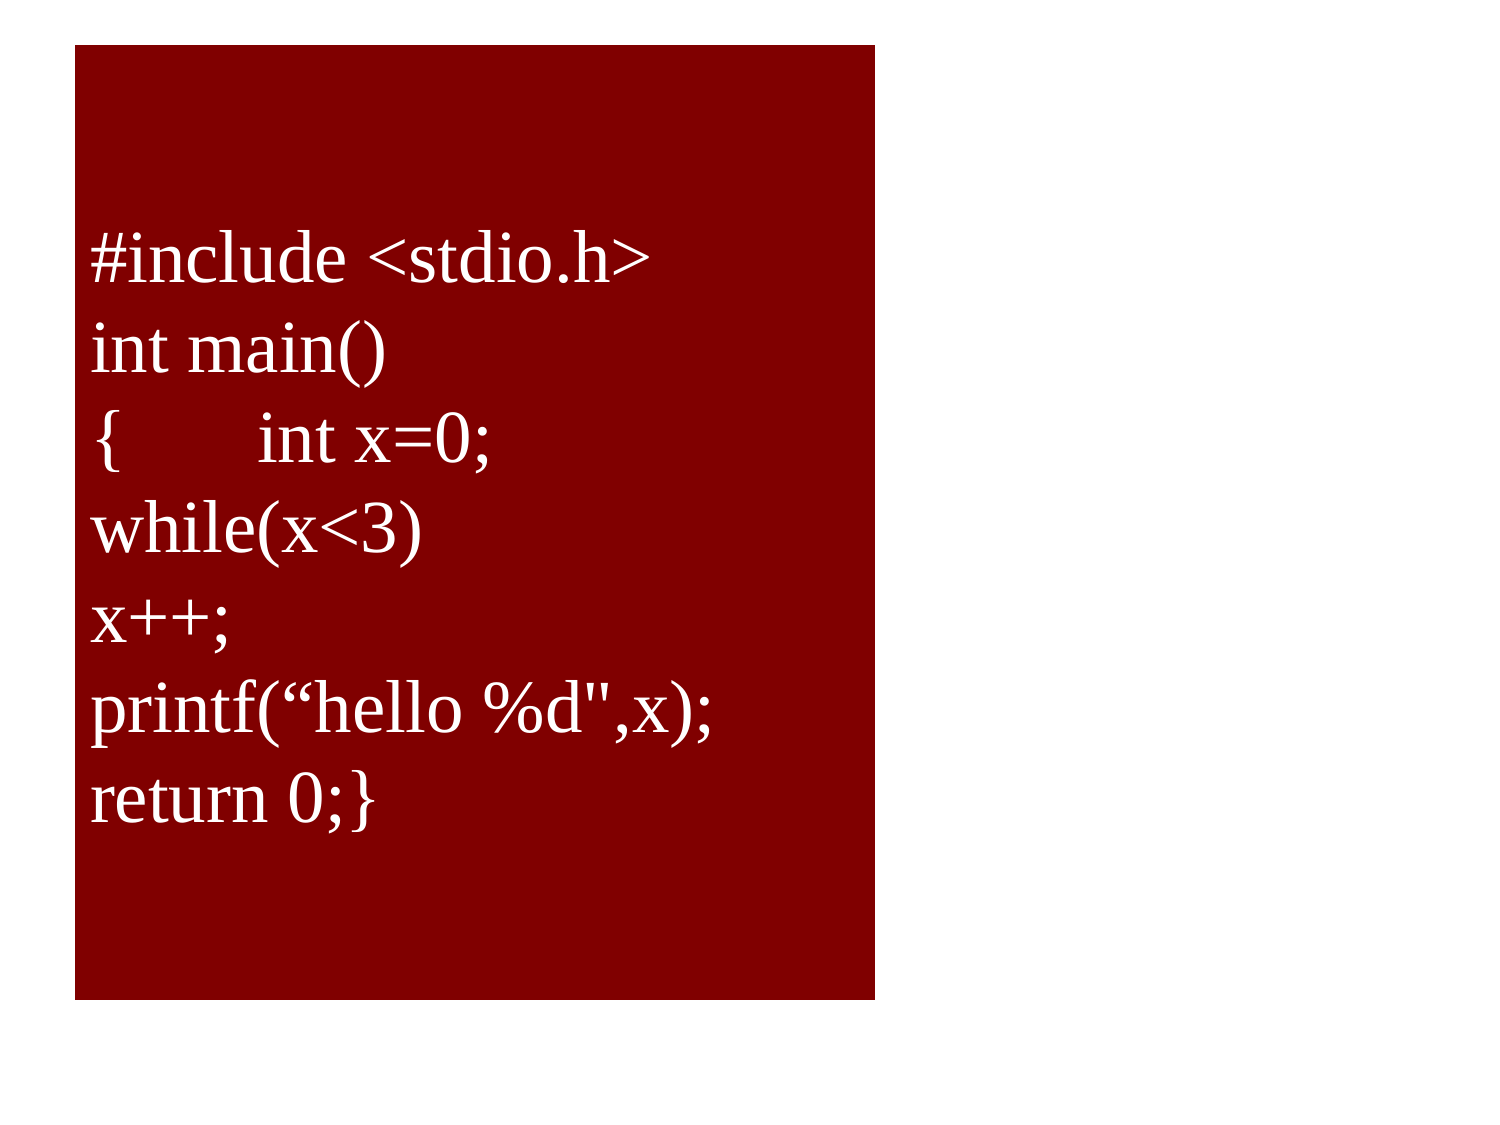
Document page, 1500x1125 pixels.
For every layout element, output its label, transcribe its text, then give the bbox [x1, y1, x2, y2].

title #include <stdio.h> int main() { int x=0; while(x<3) x++; printf(“hello %d",x); return 0;} [74, 44, 876, 1001]
